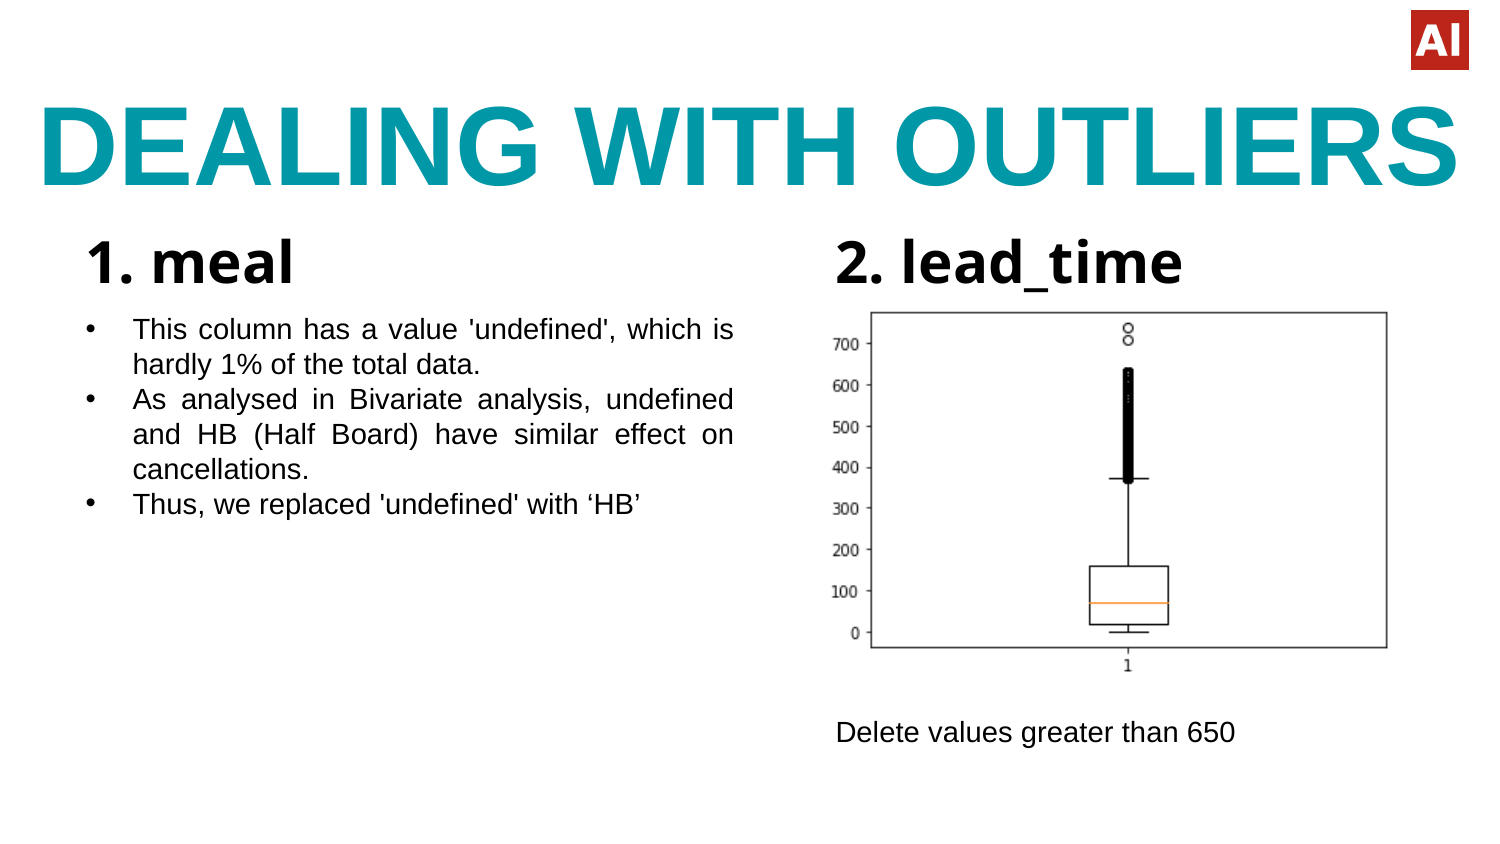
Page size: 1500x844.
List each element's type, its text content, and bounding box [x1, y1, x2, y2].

text_box This column has a value 'undefined', which is hardly 1% of the total data. As analysed in Bivariate analysis, undefined and HB (Half Board) have similar effect on cancellations. Thus, we replaced 'undefined' with ‘HB’ [70, 303, 750, 528]
picture [820, 302, 1397, 685]
text_box 2. lead_time [820, 217, 1221, 302]
text_box Delete values greater than 650 [820, 706, 1402, 757]
text_box 1. meal [70, 217, 328, 303]
text_box DEALING WITH OUTLIERS [0, 65, 1500, 216]
picture [1411, 10, 1469, 65]
